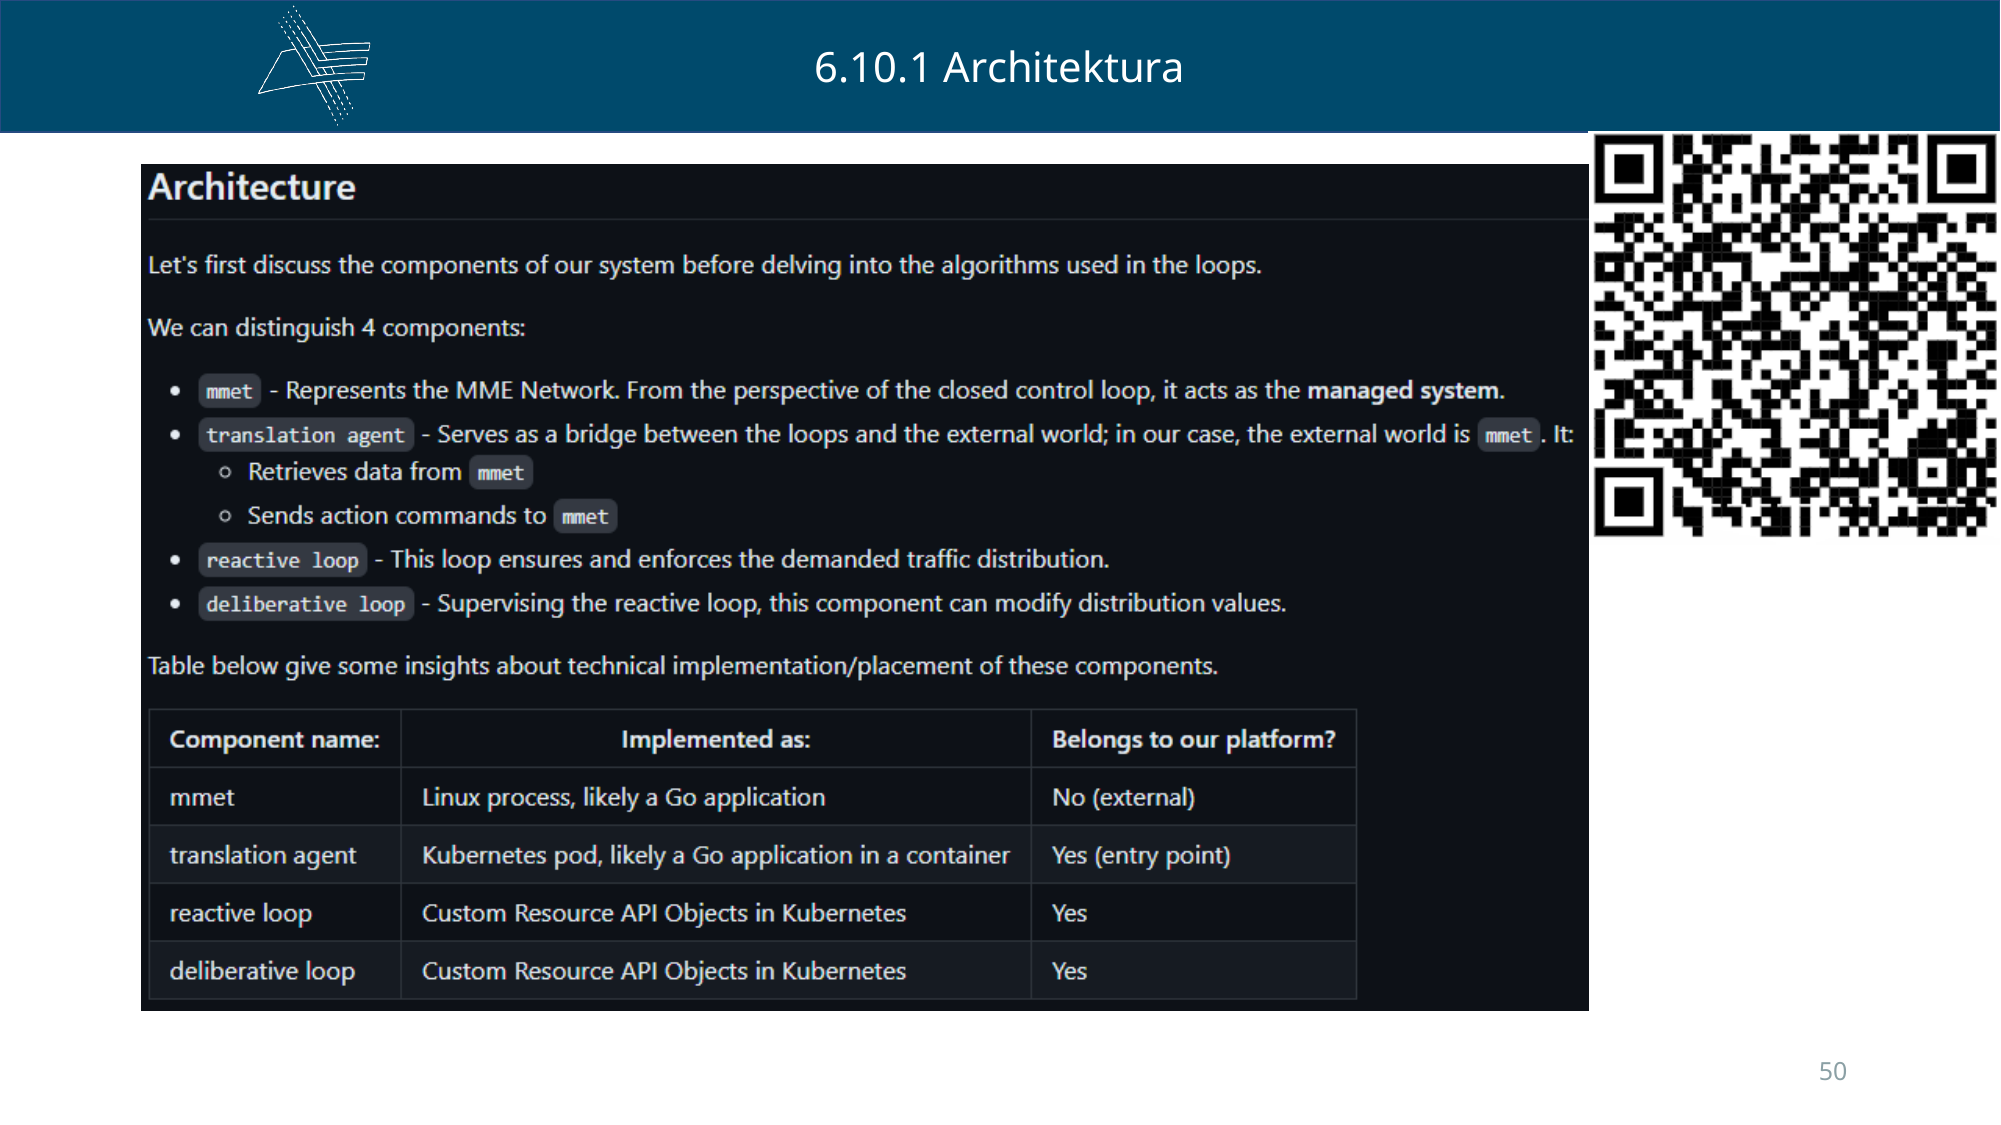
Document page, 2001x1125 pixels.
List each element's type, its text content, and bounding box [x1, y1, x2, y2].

slide_number 50 [1412, 1042, 1863, 1103]
text_box 6.10.1 Architektura [0, 0, 2000, 133]
picture [141, 132, 2000, 1011]
